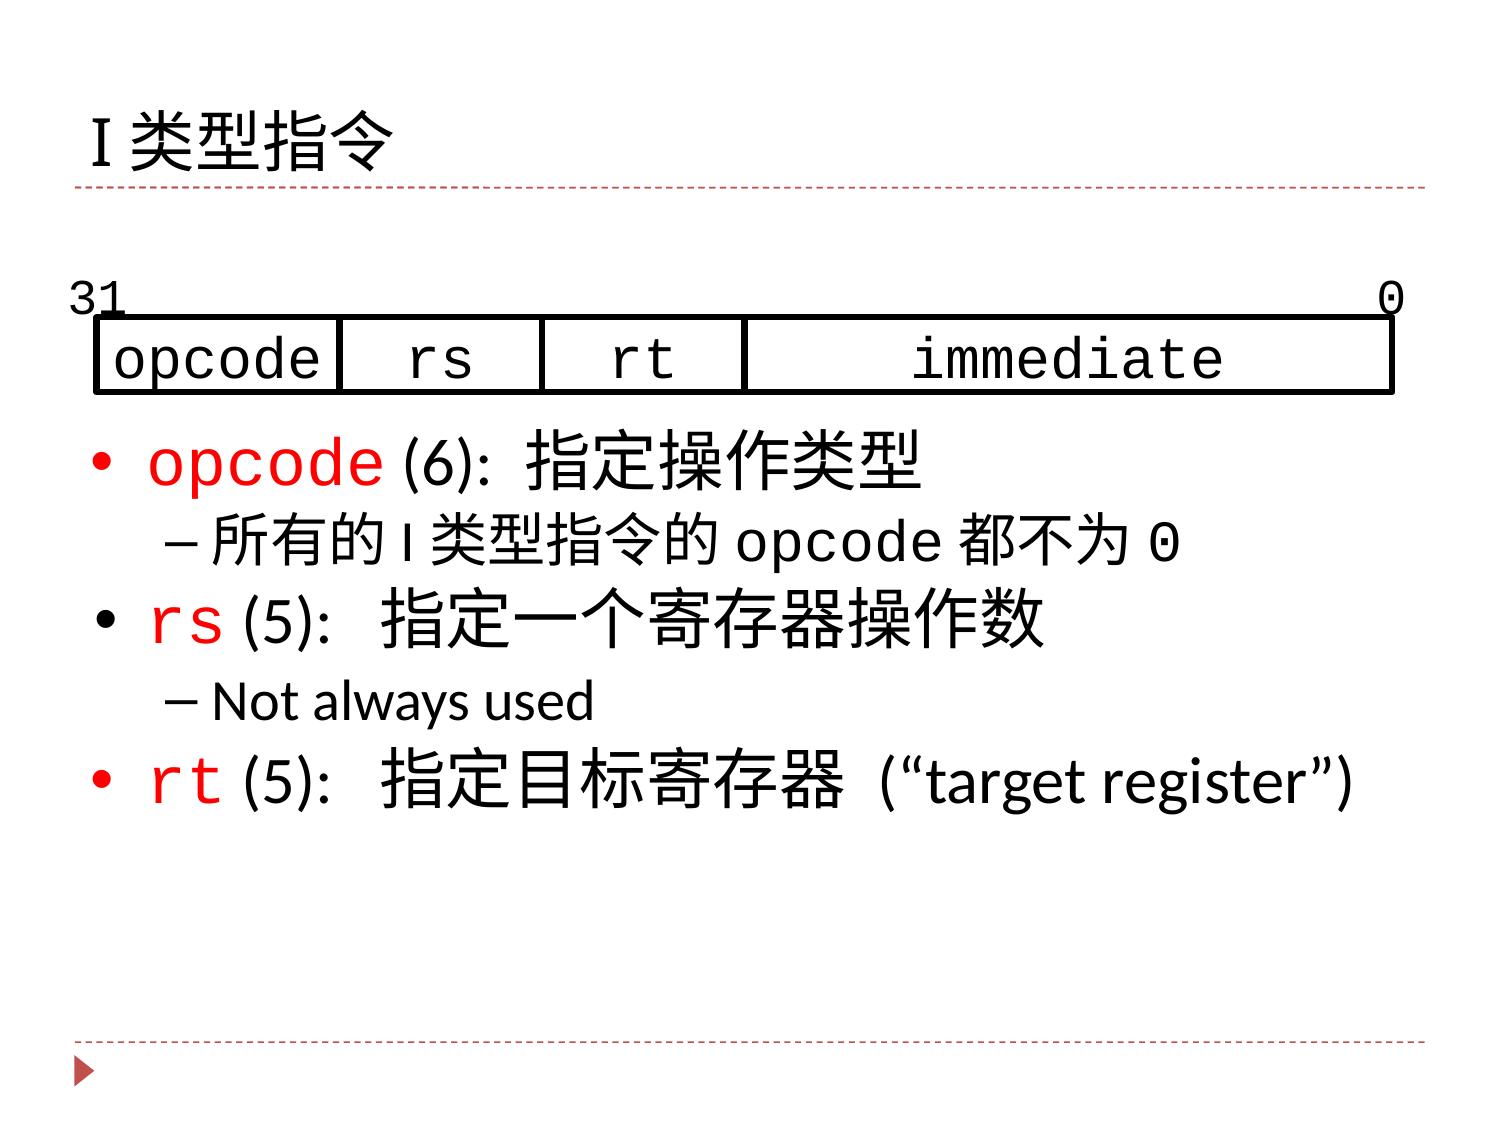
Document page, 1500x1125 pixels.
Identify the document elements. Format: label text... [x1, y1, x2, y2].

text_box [51, 256, 1422, 393]
text_box opcode (6): 指定操作类型 所有的I类型指令的opcode都不为0 rs (5): 指定一个寄存器操作数 Not always used rt (5): 指定目标寄存器 (“target register”) [74, 420, 1425, 906]
title I类型指令 [75, 24, 1425, 188]
